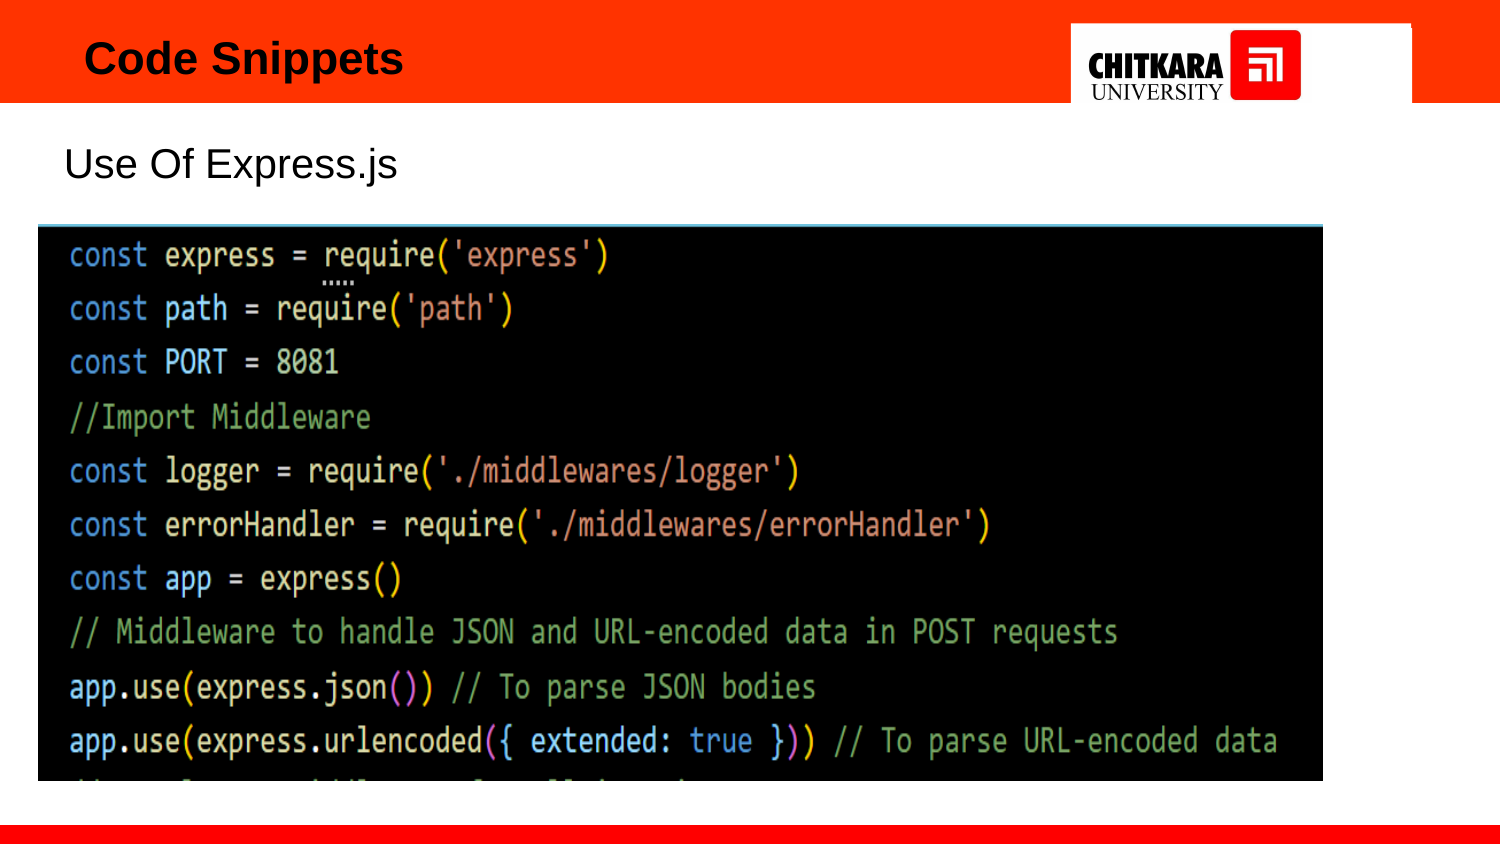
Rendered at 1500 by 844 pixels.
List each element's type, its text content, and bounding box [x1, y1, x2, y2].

text_box Use Of Express.js [48, 121, 1077, 202]
picture [37, 223, 1323, 781]
title Code Snippets [83, 0, 1434, 127]
list [75, 126, 1425, 616]
